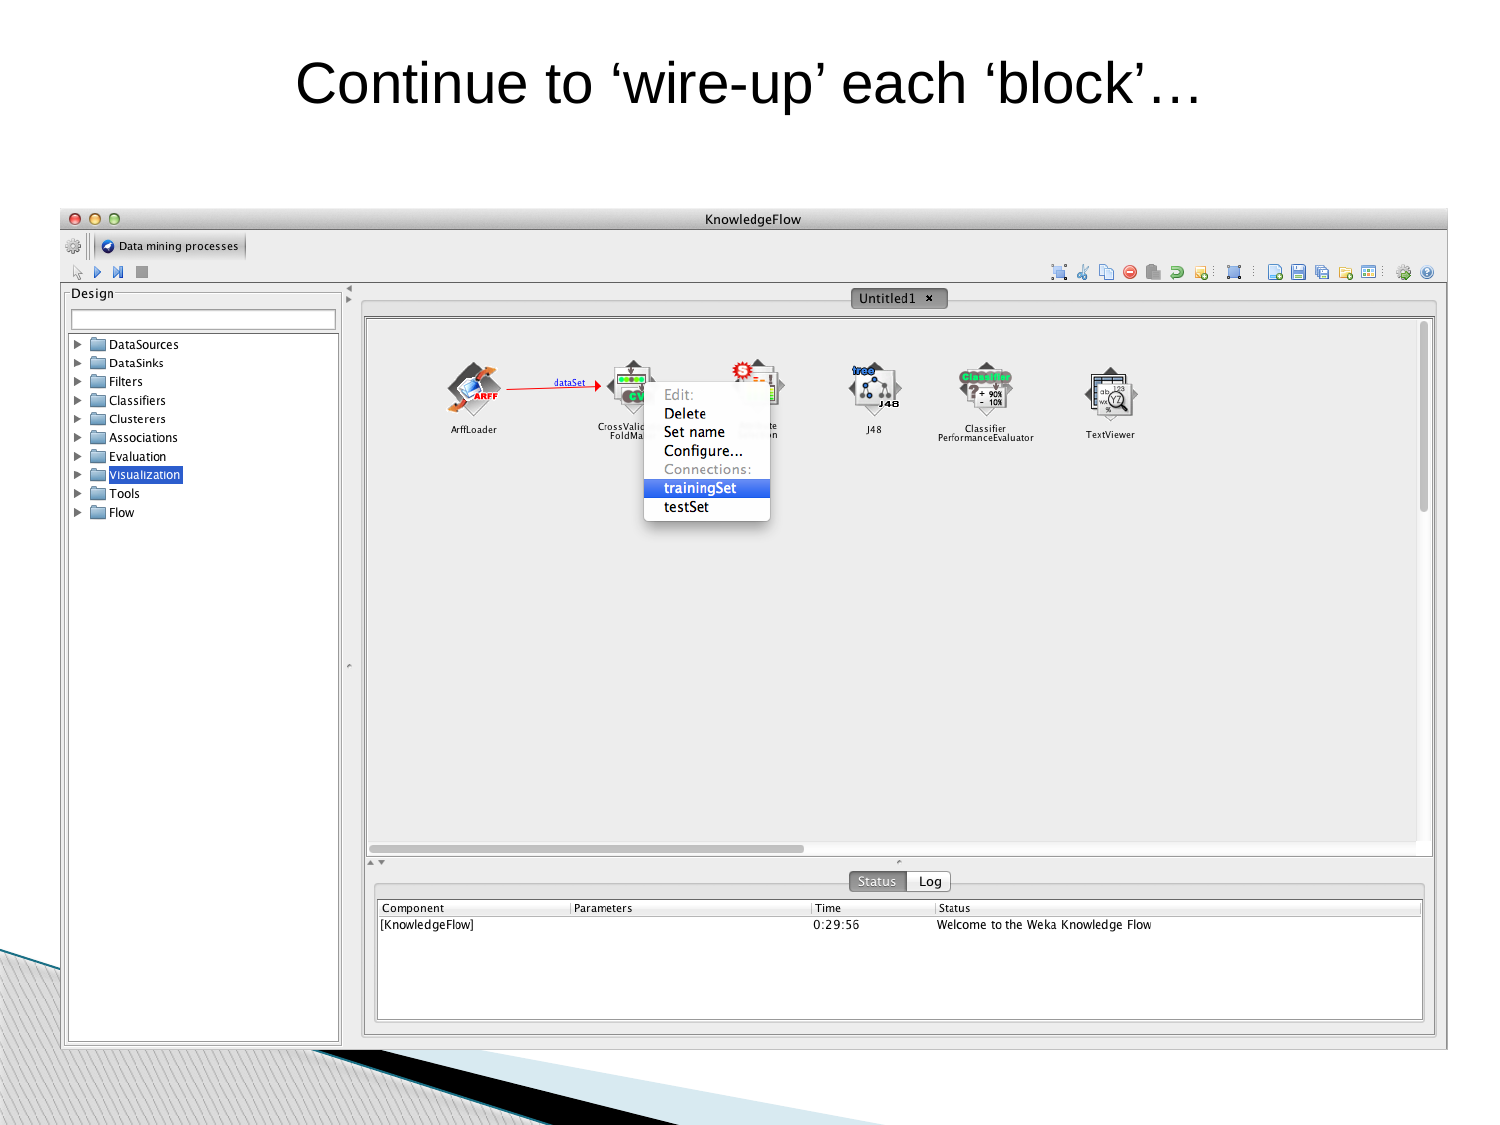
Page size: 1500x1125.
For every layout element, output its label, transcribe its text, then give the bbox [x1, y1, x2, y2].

picture [59, 208, 1449, 1050]
text_box Continue to ‘wire-up’ each ‘block’… [161, 37, 1341, 123]
